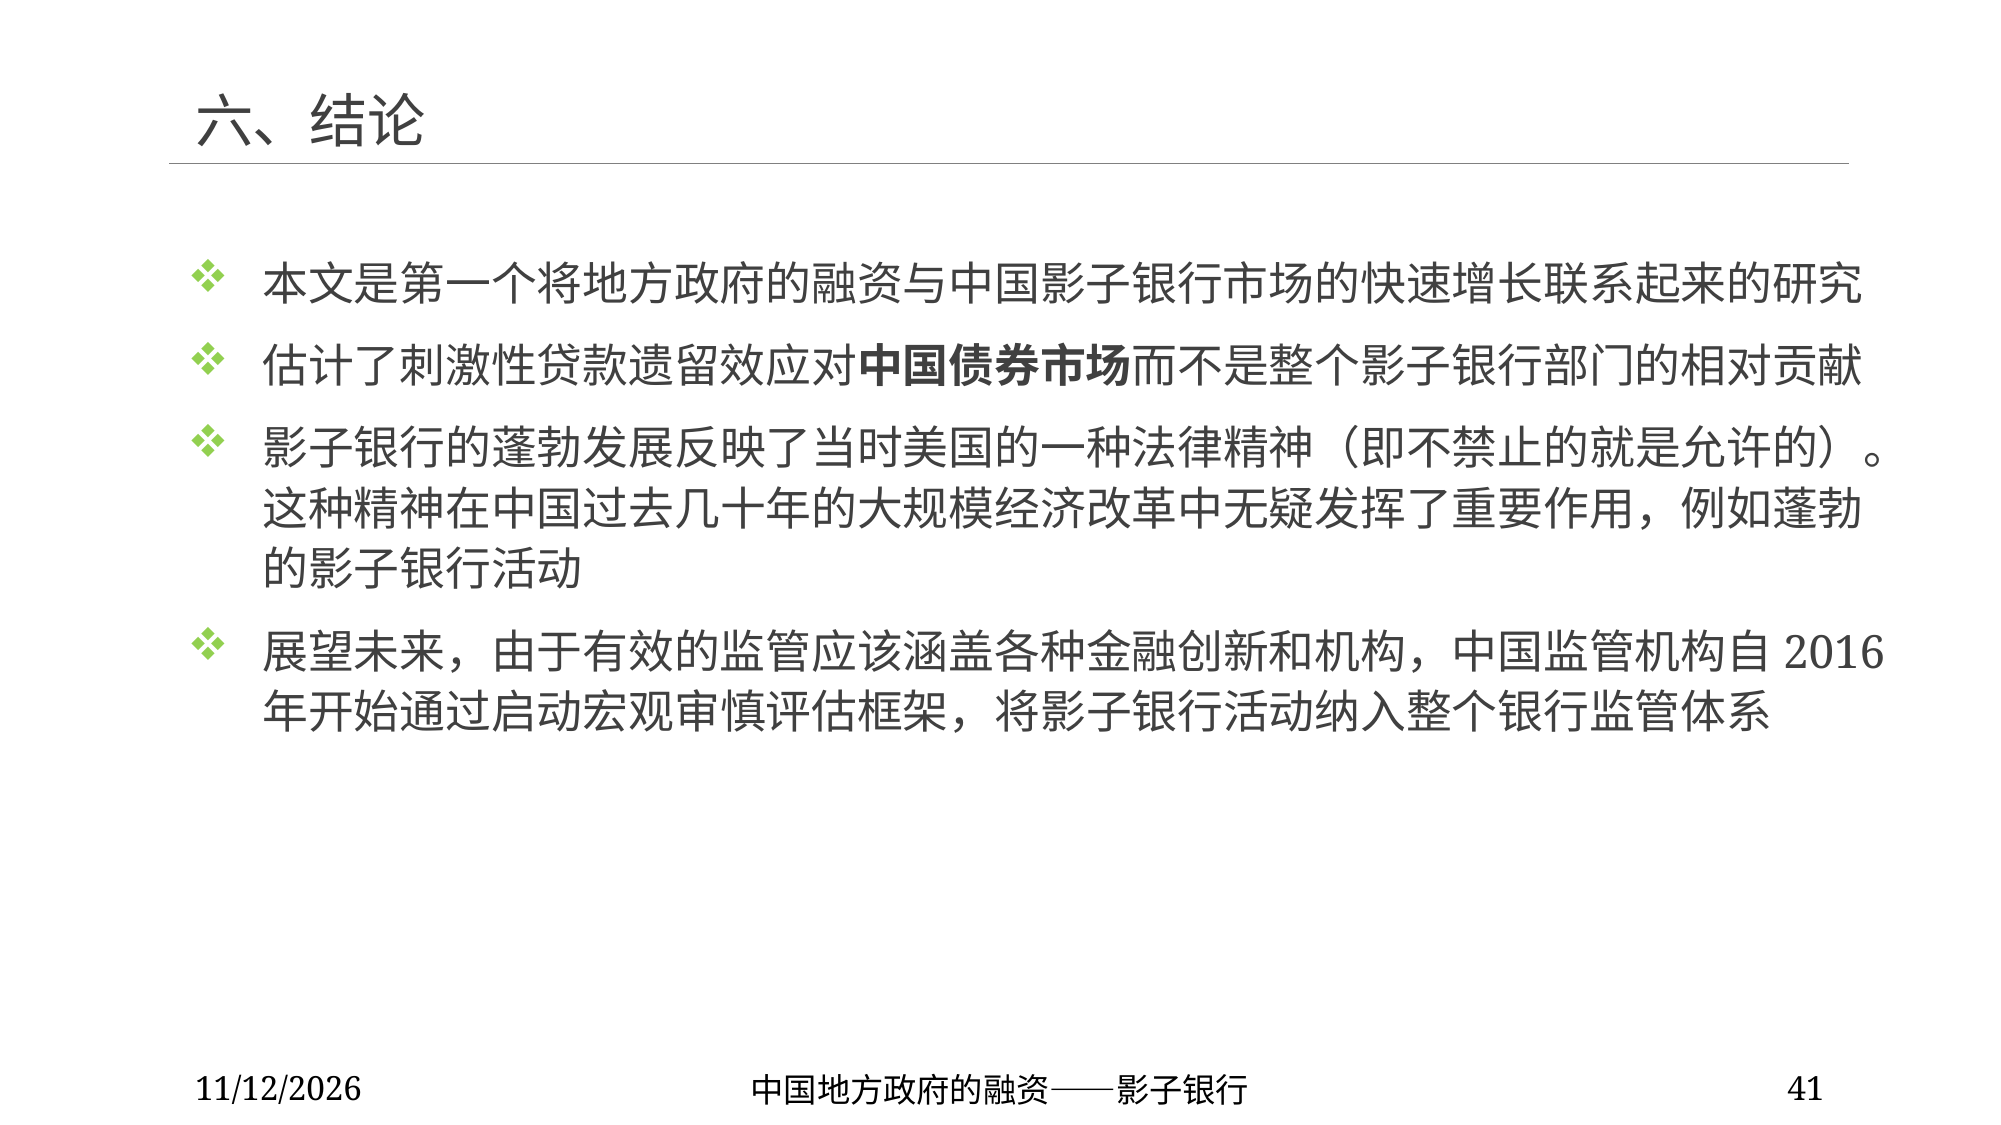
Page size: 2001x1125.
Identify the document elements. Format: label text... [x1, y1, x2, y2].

title 六、结论 [180, 47, 1830, 162]
footer 中国地方政府的融资——影子银行 [527, 1059, 1473, 1120]
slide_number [180, 1059, 495, 1120]
list 本文是第一个将地方政府的融资与中国影子银行市场的快速增长联系起来的研究 估计了刺激性贷款遗留效应对中国债券市场而不是整个影子银行部门的相对贡献 影子银行的蓬勃发展反映了当时美国的一种法律精神（即不禁止的就是允许的）。这种精神在中国过去几十年的大规模经济改革中无疑发挥了重要作用，例如蓬勃的影子银行活动 展望未来，由于有效的监管应该涵盖各种金融创新和机构，中国监管机构自2016年开始通过启动宏观审慎评估框架，将影子银行活动纳入整个银行监管体系 [180, 241, 1894, 874]
slide_number 41 [1624, 1059, 1840, 1120]
